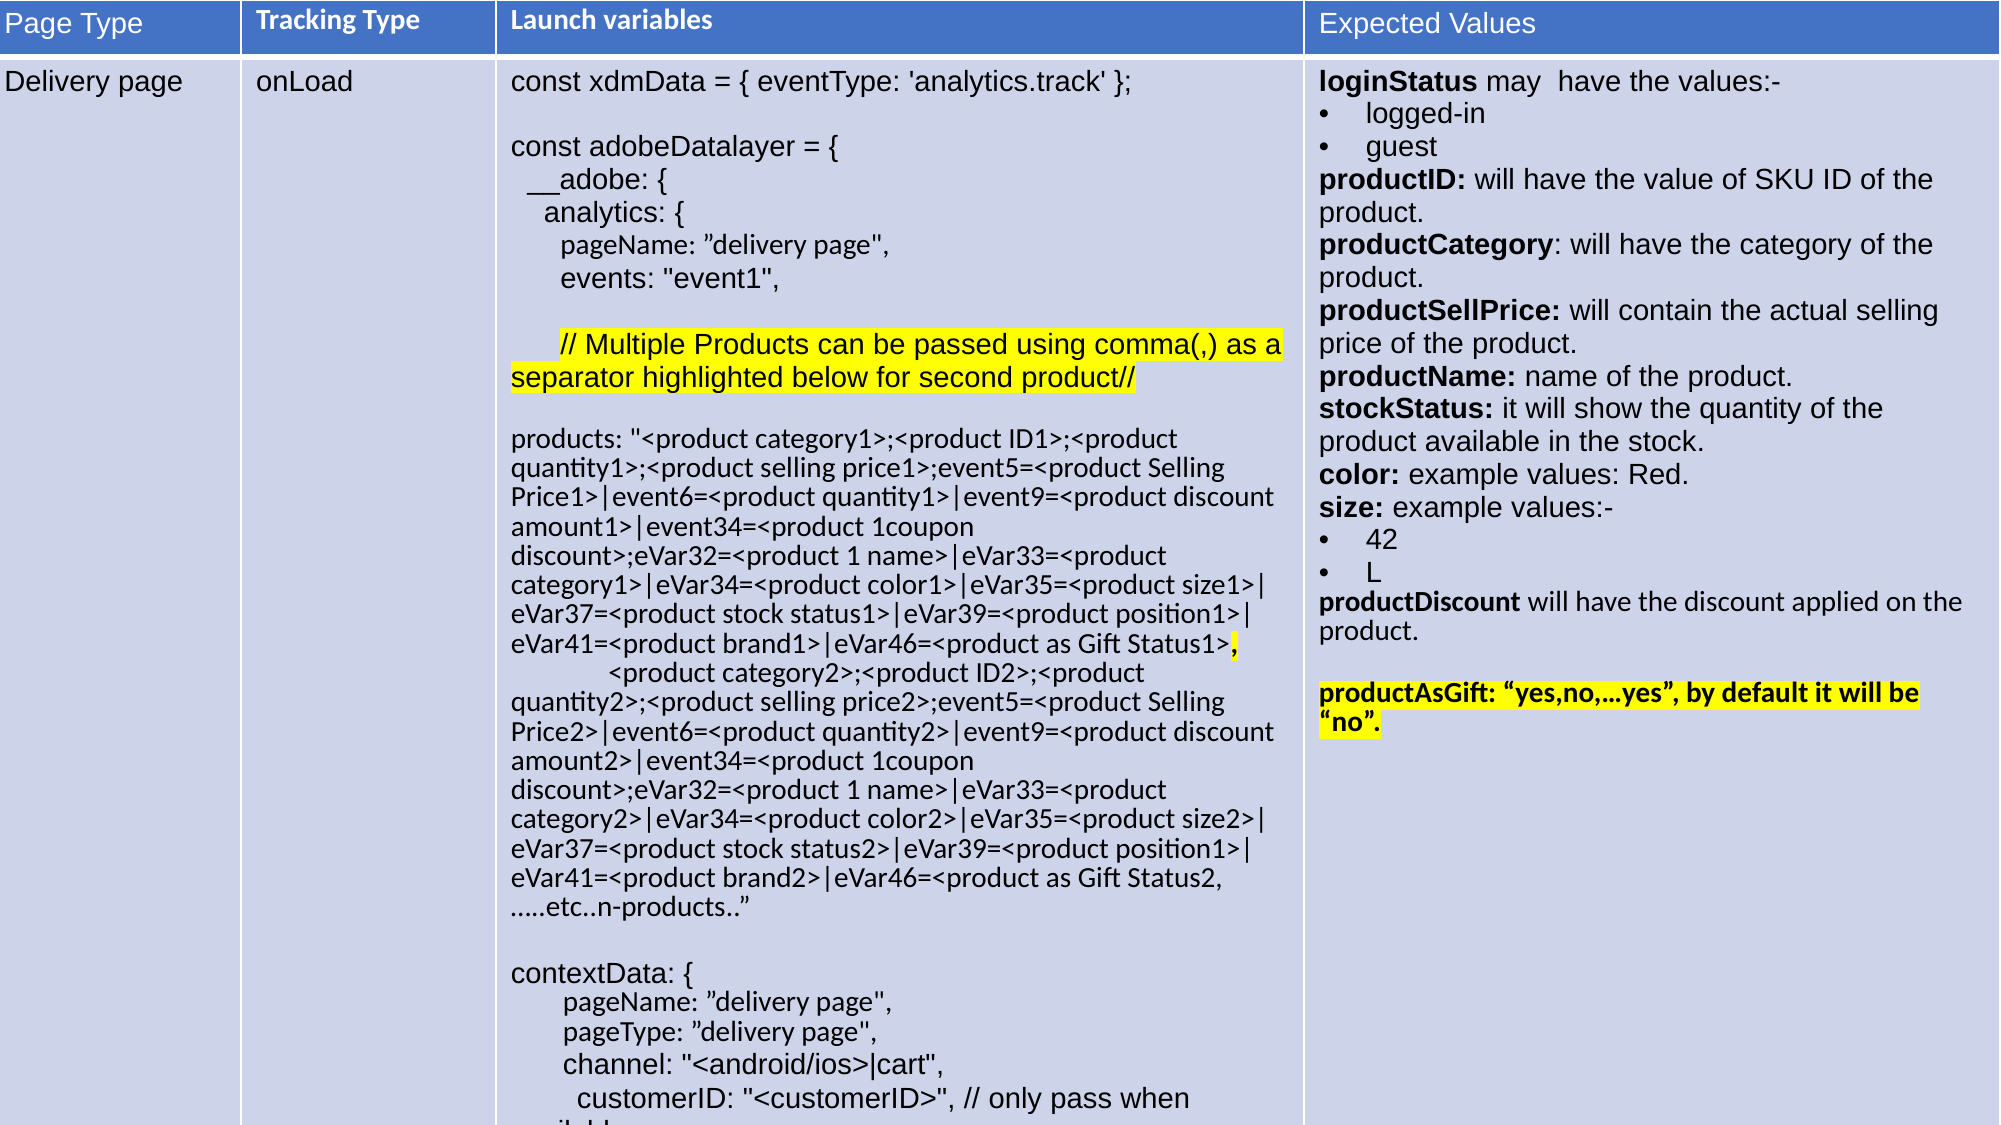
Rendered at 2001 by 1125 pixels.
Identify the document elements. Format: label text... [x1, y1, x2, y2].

table_header Expected Values [1305, 1, 1999, 54]
table_header Launch variables [497, 1, 1303, 54]
table_cell onLoad [242, 60, 495, 1125]
table_cell Delivery page [0, 60, 240, 1125]
table_cell loginStatus may have the values:- logged-in guest productID: will have the value of SKU ID of the product. productCategory: will have the category of the product. productSellPrice: will contain the actual selling price of the product. productName: name of the product. stockStatus: it will show the quantity of the product available in the stock. color: example values: Red. size: example values:- 42 L productDiscount will have the discount applied on the product. productAsGift: “yes,no,…yes”, by default it will be “no”. [1305, 60, 1999, 1125]
table_cell const xdmData = { eventType: 'analytics.track' }; const adobeDatalayer = { __adobe: { analytics: { pageName: ”delivery page",​ events: "event1", // Multiple Products can be passed using comma(,) as a separator highlighted below for second product// products: "<product category1>;<product ID1>;<product quantity1>;<product selling price1>;event5=<product Selling Price1>|event6=<product quantity1>|event9=<product discount amount1>|event34=<product 1coupon discount>;eVar32=<product 1 name>|eVar33=<product category1>|eVar34=<product color1>|eVar35=<product size1>|eVar37=<product stock status1>|eVar39=<product position1>|eVar41=<product brand1>|eVar46=<product as Gift Status1>, <product category2>;<product ID2>;<product quantity2>;<product selling price2>;event5=<product Selling Price2>|event6=<product quantity2>|event9=<product discount amount2>|event34=<product 1coupon discount>;eVar32=<product 1 name>|eVar33=<product category2>|eVar34=<product color2>|eVar35=<product size2>|eVar37=<product stock status2>|eVar39=<product position1>|eVar41=<product brand2>|eVar46=<product as Gift Status2,…..etc..n-products..” contextData: { pageName: ”delivery page",​ pageType: ”delivery page",​ channel: "<android/ios>|cart", customerID: "<customerID>", // only pass when available loginStatus: "<logged-in/guest>", platform: "<android/ios>", userDetails: "<gender>|<age>", // only when user is logged in dob: "<date of birth>", // only when user is logged in adobeAnalyticsVersion: "aepedge", eventType: "click" } } } }; let experienceEvent = new ExperienceEvent({ xdmData: xdmData, data: adobeDatalayer }); Edge.sendEvent(experienceEvent); [497, 60, 1303, 1125]
table_header Tracking Type [242, 1, 495, 54]
table_header Page Type [0, 1, 240, 54]
